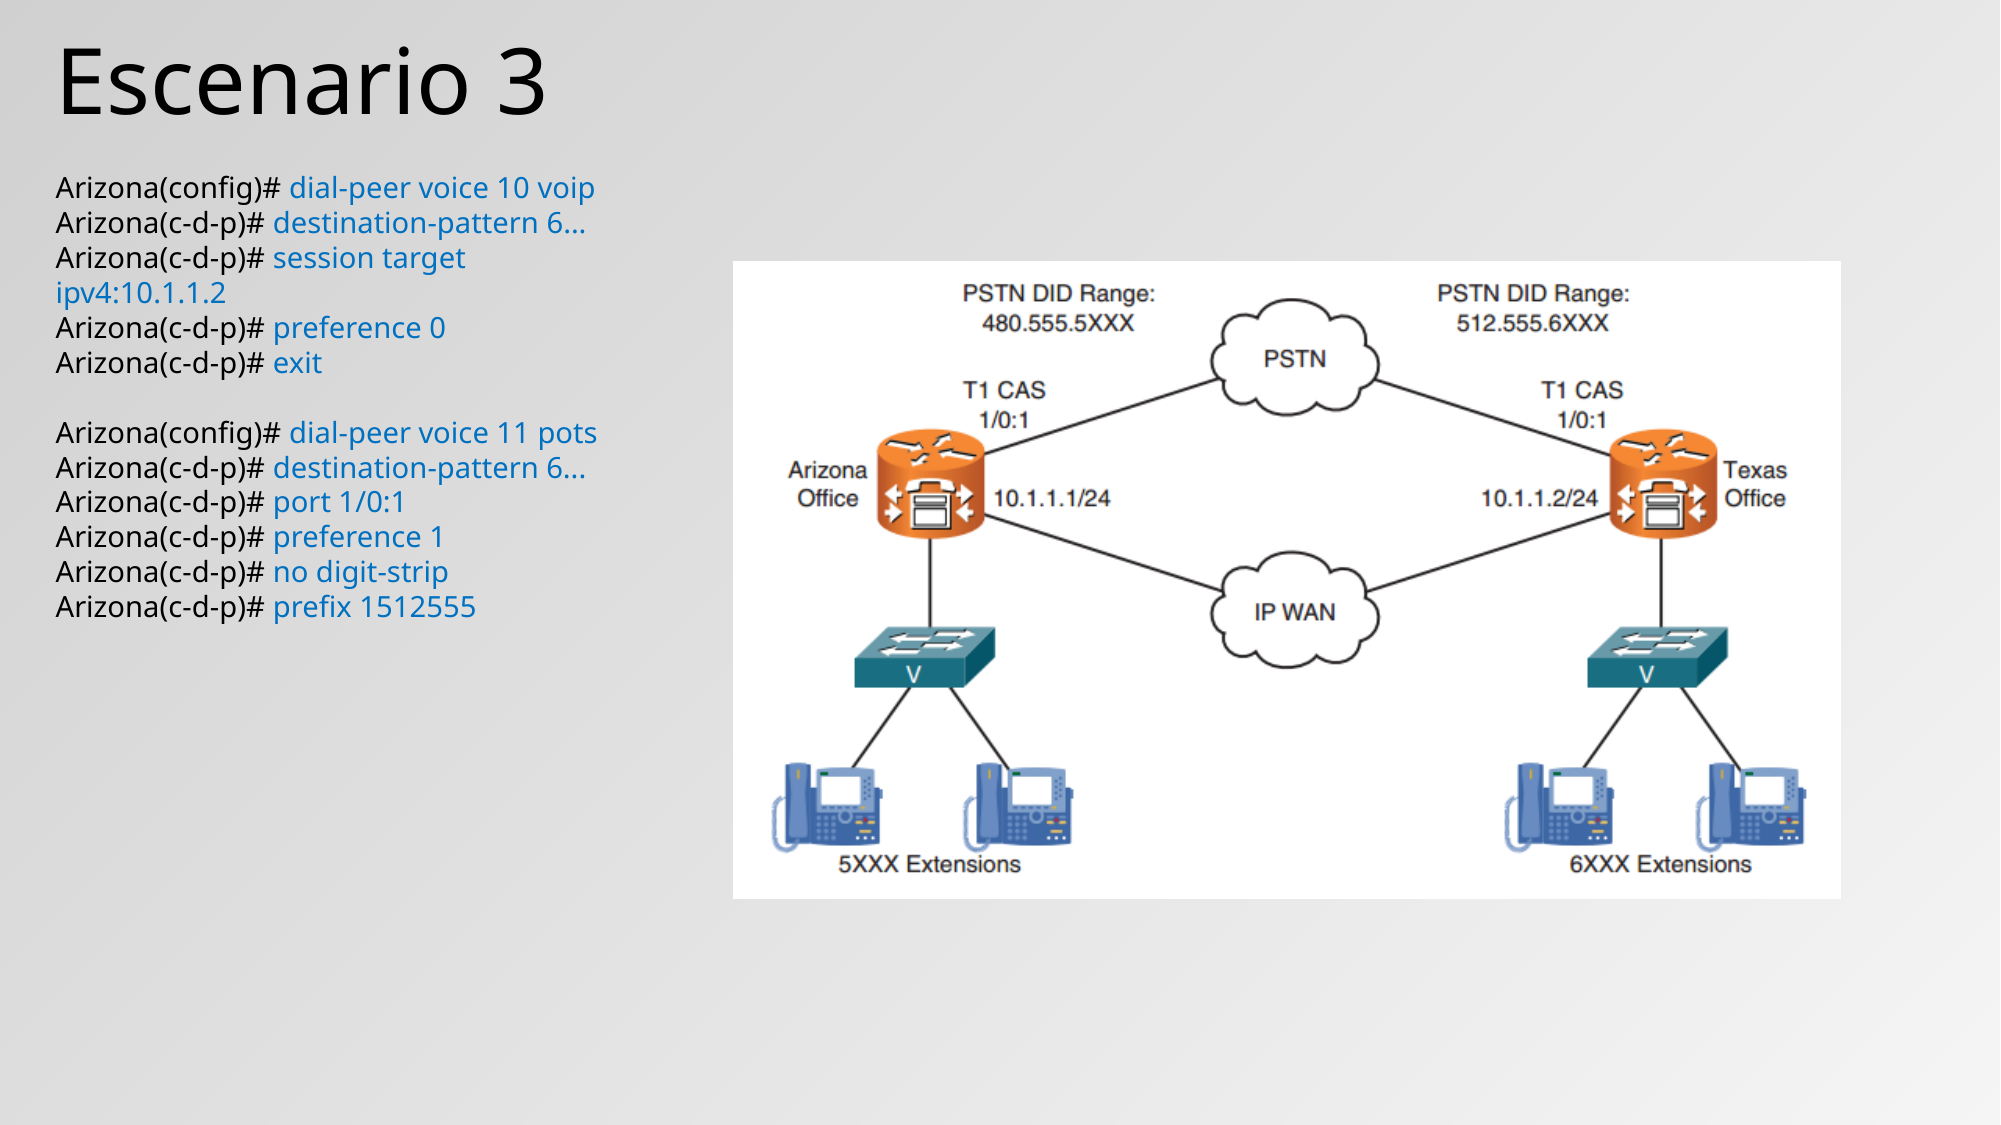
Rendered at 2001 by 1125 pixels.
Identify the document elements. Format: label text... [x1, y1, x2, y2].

title Escenario 3 [40, 11, 1709, 159]
text_box Arizona(config)# dial-peer voice 10 voip Arizona(c-d-p)# destination-pattern 6... Arizona(c-d-p)# session target ipv4:10.1.1.2 Arizona(c-d-p)# preference 0 Arizona(c-d-p)# exit Arizona(config)# dial-peer voice 11 pots Arizona(c-d-p)# destination-pattern 6... Arizona(c-d-p)# port 1/0:1 Arizona(c-d-p)# preference 1 Arizona(c-d-p)# no digit-strip Arizona(c-d-p)# prefix 1512555 [40, 161, 647, 632]
picture [733, 261, 1841, 899]
